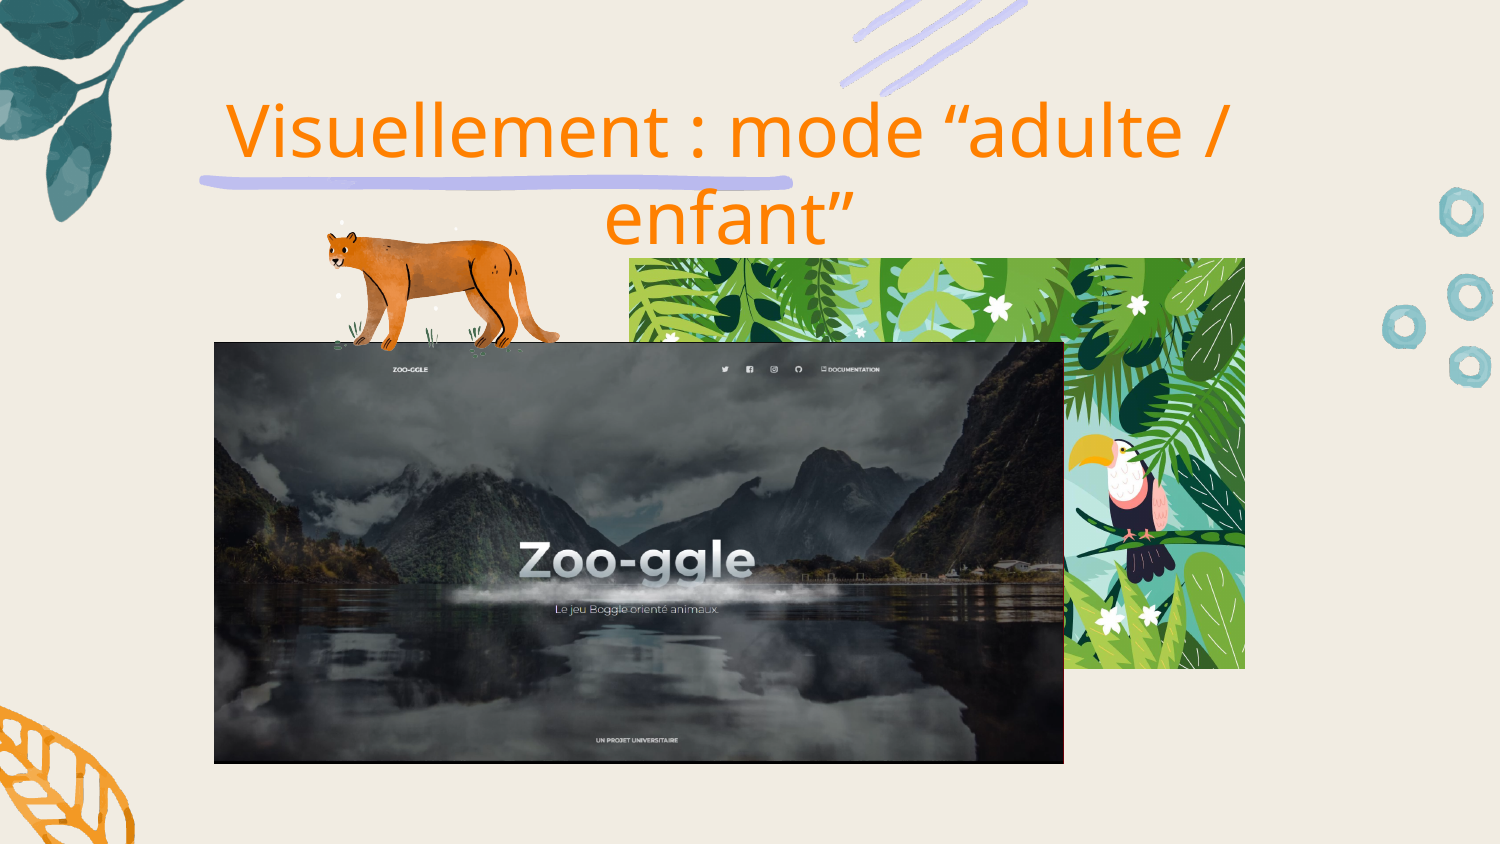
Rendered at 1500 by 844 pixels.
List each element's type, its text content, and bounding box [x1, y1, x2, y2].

picture [0, 695, 147, 844]
picture [213, 219, 1246, 764]
picture [1382, 187, 1500, 388]
picture [199, 173, 803, 192]
picture [0, 0, 201, 240]
picture [839, 0, 1028, 69]
title Visuellement : mode “adulte / enfant” [111, 69, 1348, 146]
